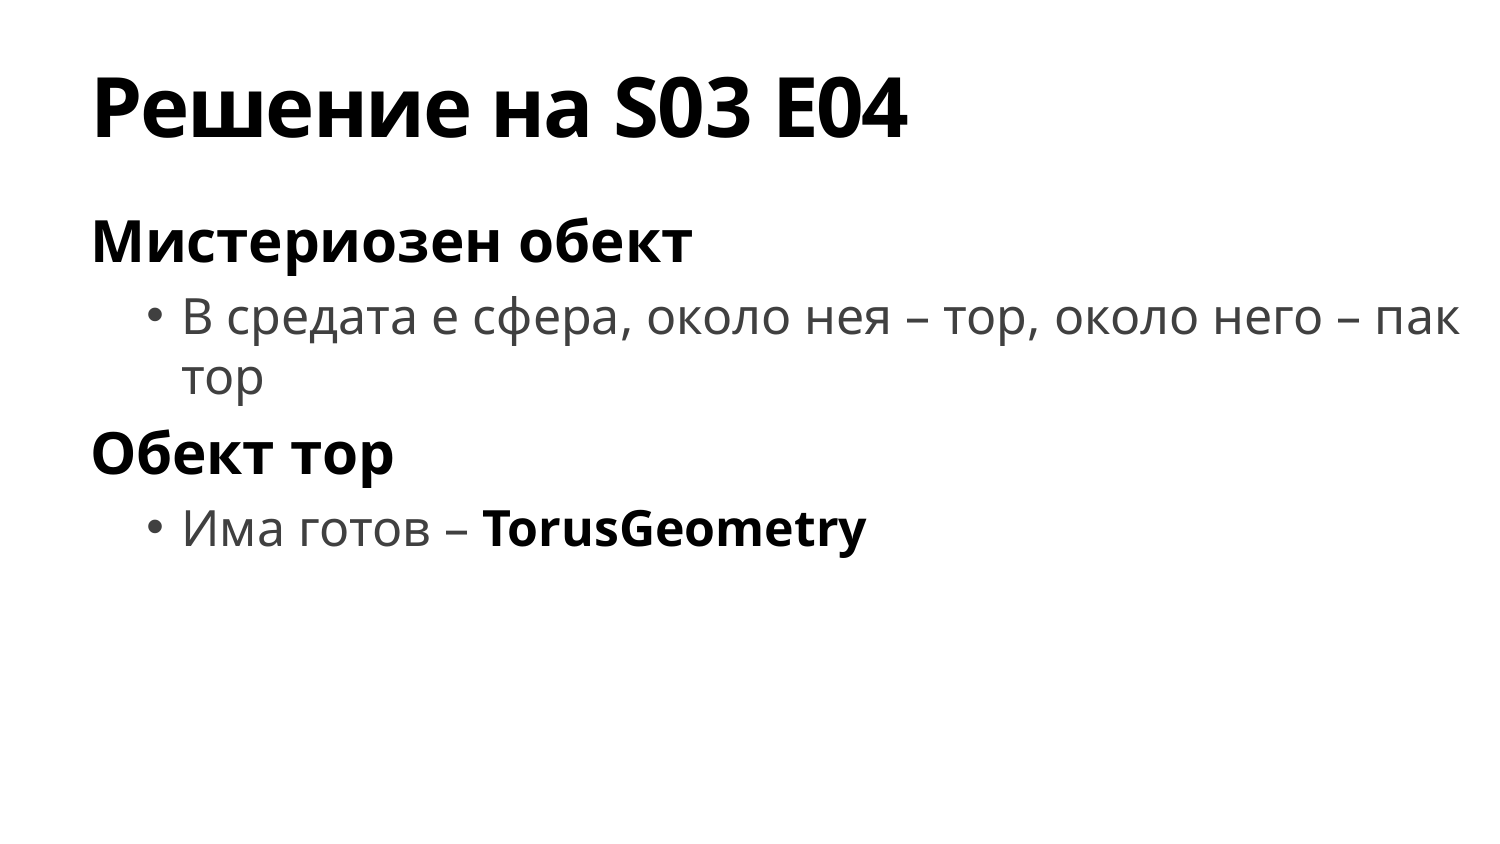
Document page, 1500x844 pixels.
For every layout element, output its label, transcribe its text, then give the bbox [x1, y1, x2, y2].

title Решение на S03 E04 [75, 33, 1500, 175]
list Мистериозен обект В средата е сфера, около нея – тор, около него – пак тор Обект тор Има готов – TorusGeometry [75, 196, 1500, 825]
